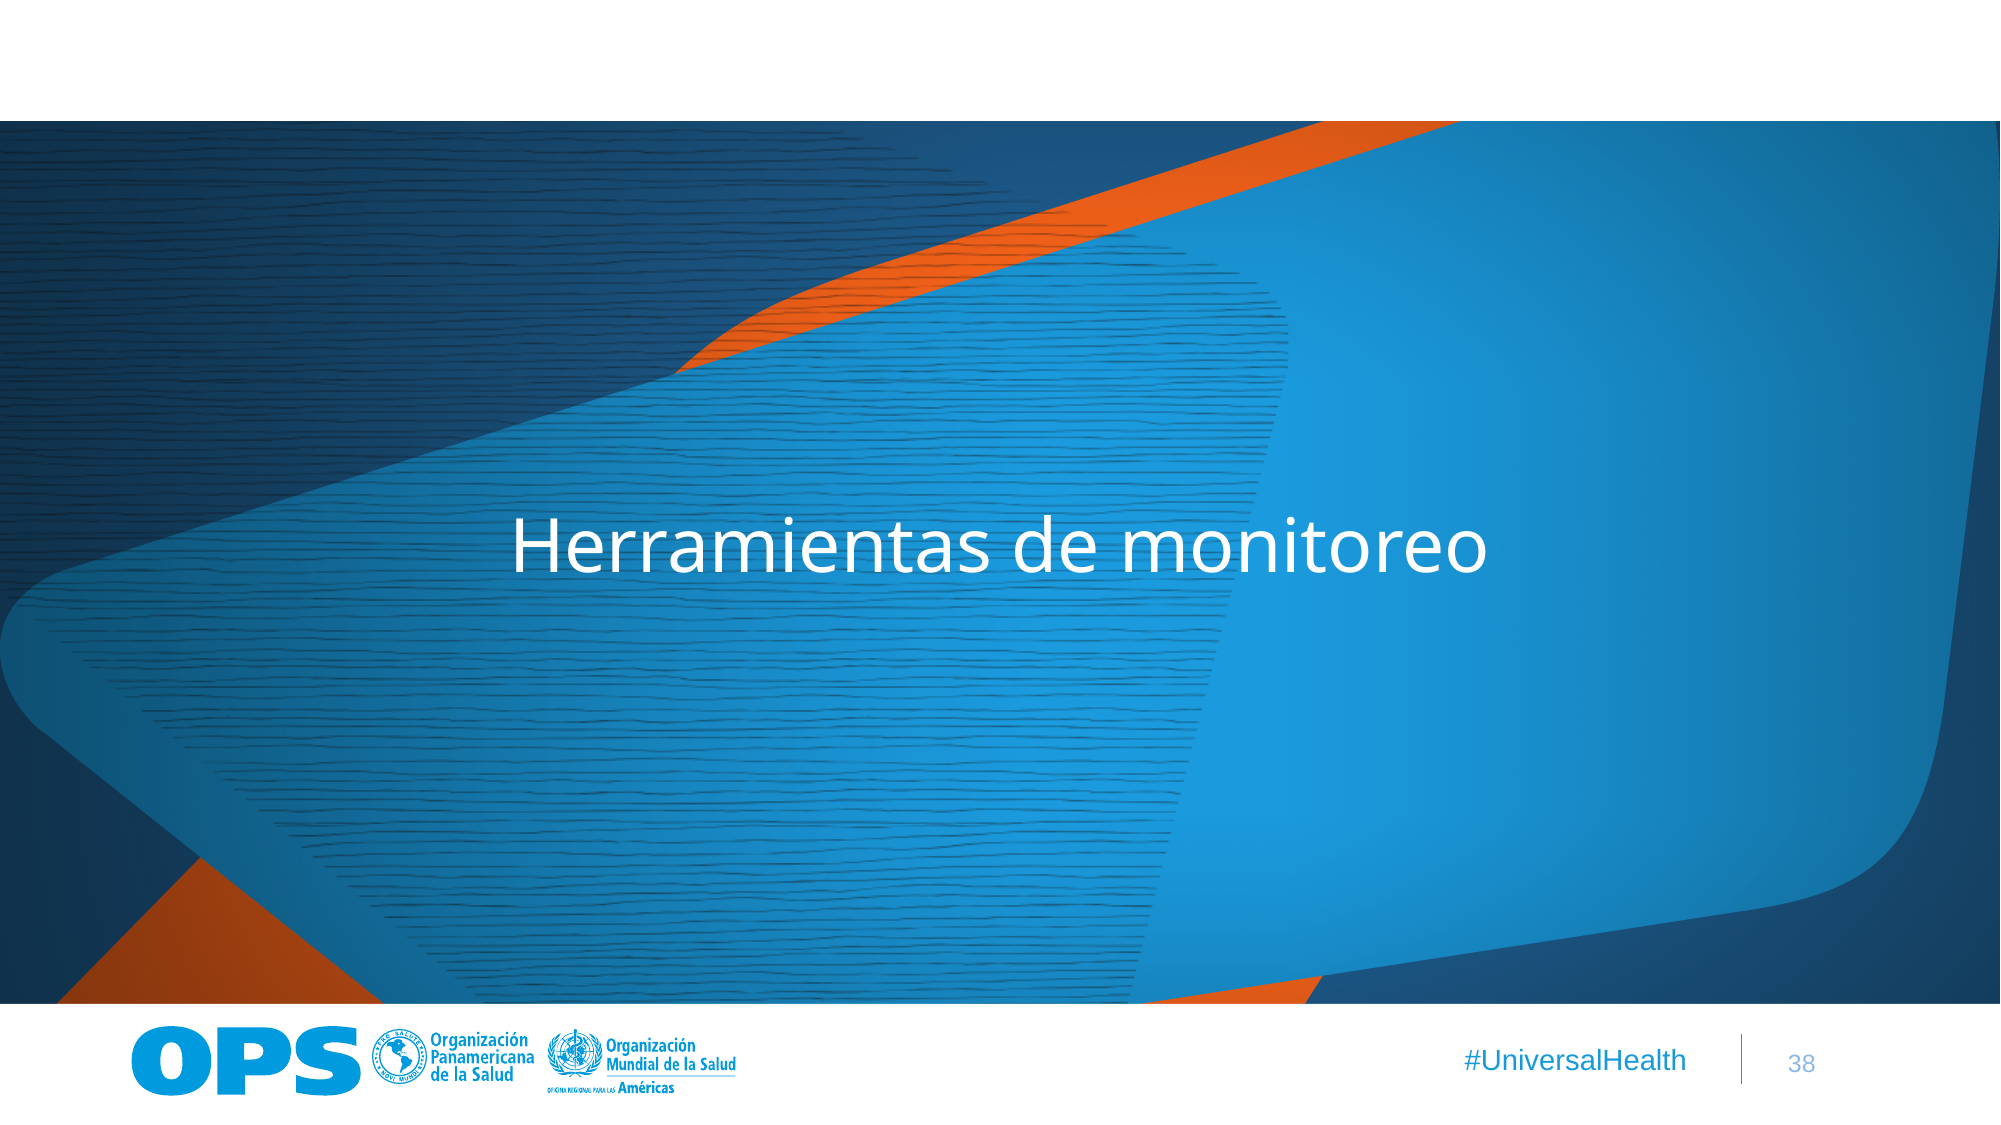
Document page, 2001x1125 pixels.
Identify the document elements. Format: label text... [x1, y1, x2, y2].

picture [547, 1087, 561, 1093]
list Herramientas de monitoreo [131, 499, 1869, 626]
picture [403, 1076, 409, 1084]
picture [593, 1087, 606, 1093]
picture [582, 1042, 587, 1050]
picture [580, 1053, 594, 1070]
slide_number 38 [1741, 1032, 1863, 1093]
picture [563, 1032, 573, 1038]
picture [0, 121, 2000, 1003]
picture [577, 1032, 594, 1048]
picture [583, 1087, 592, 1093]
picture [407, 1035, 421, 1045]
picture [607, 1087, 616, 1093]
picture [395, 1029, 401, 1036]
picture [556, 1038, 562, 1056]
picture [566, 1061, 579, 1071]
